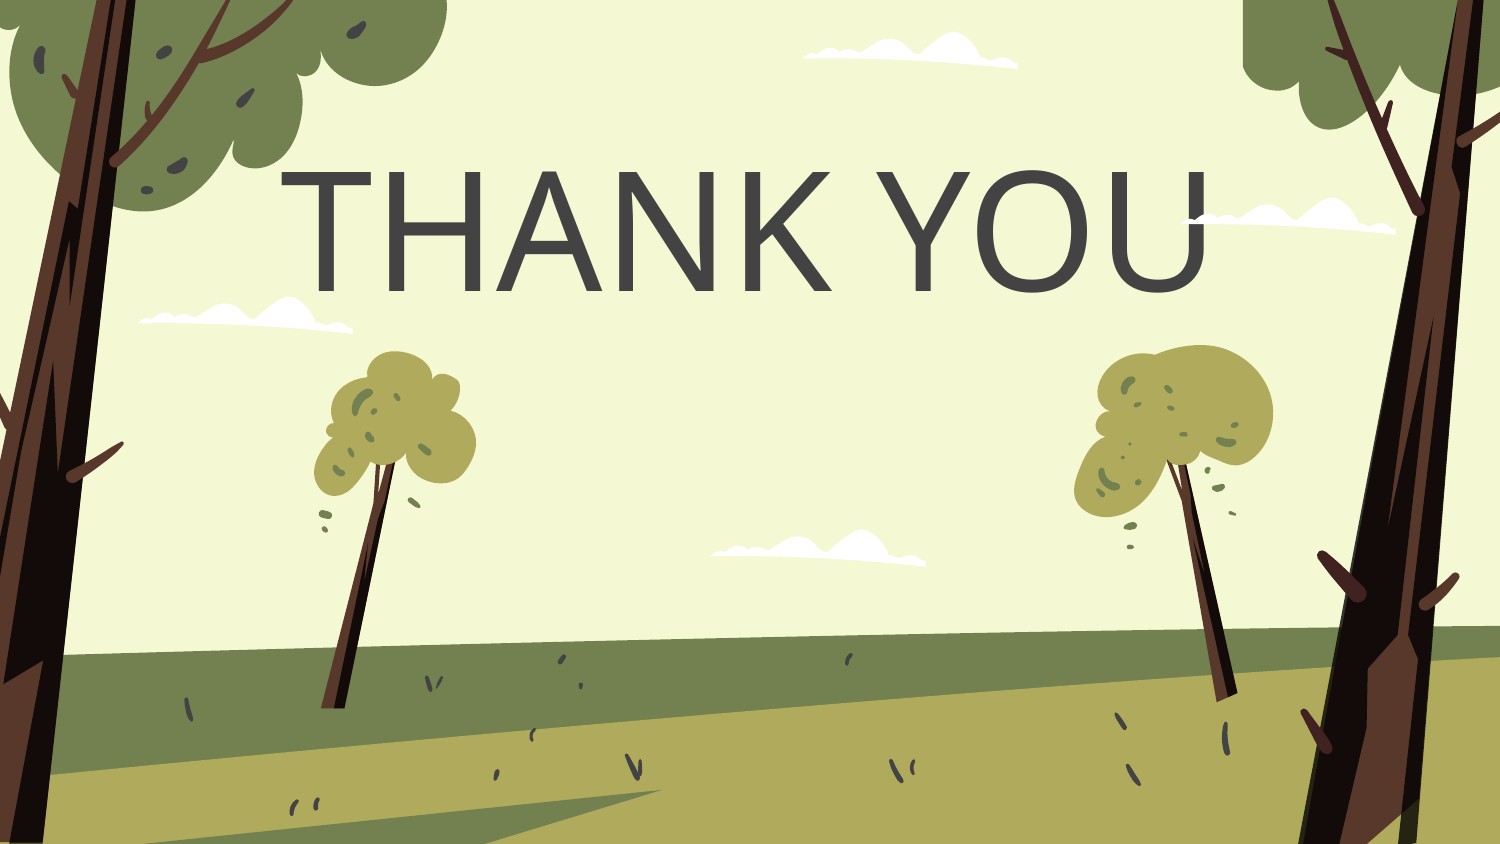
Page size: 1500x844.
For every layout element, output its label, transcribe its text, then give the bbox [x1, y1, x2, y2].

text_box [1180, 213, 1237, 225]
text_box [1071, 344, 1237, 703]
text_box [710, 529, 926, 567]
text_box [454, 350, 478, 709]
title THANK YOU [454, 121, 1237, 340]
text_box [0, 0, 449, 844]
text_box [802, 31, 1018, 70]
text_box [1242, 0, 1500, 844]
